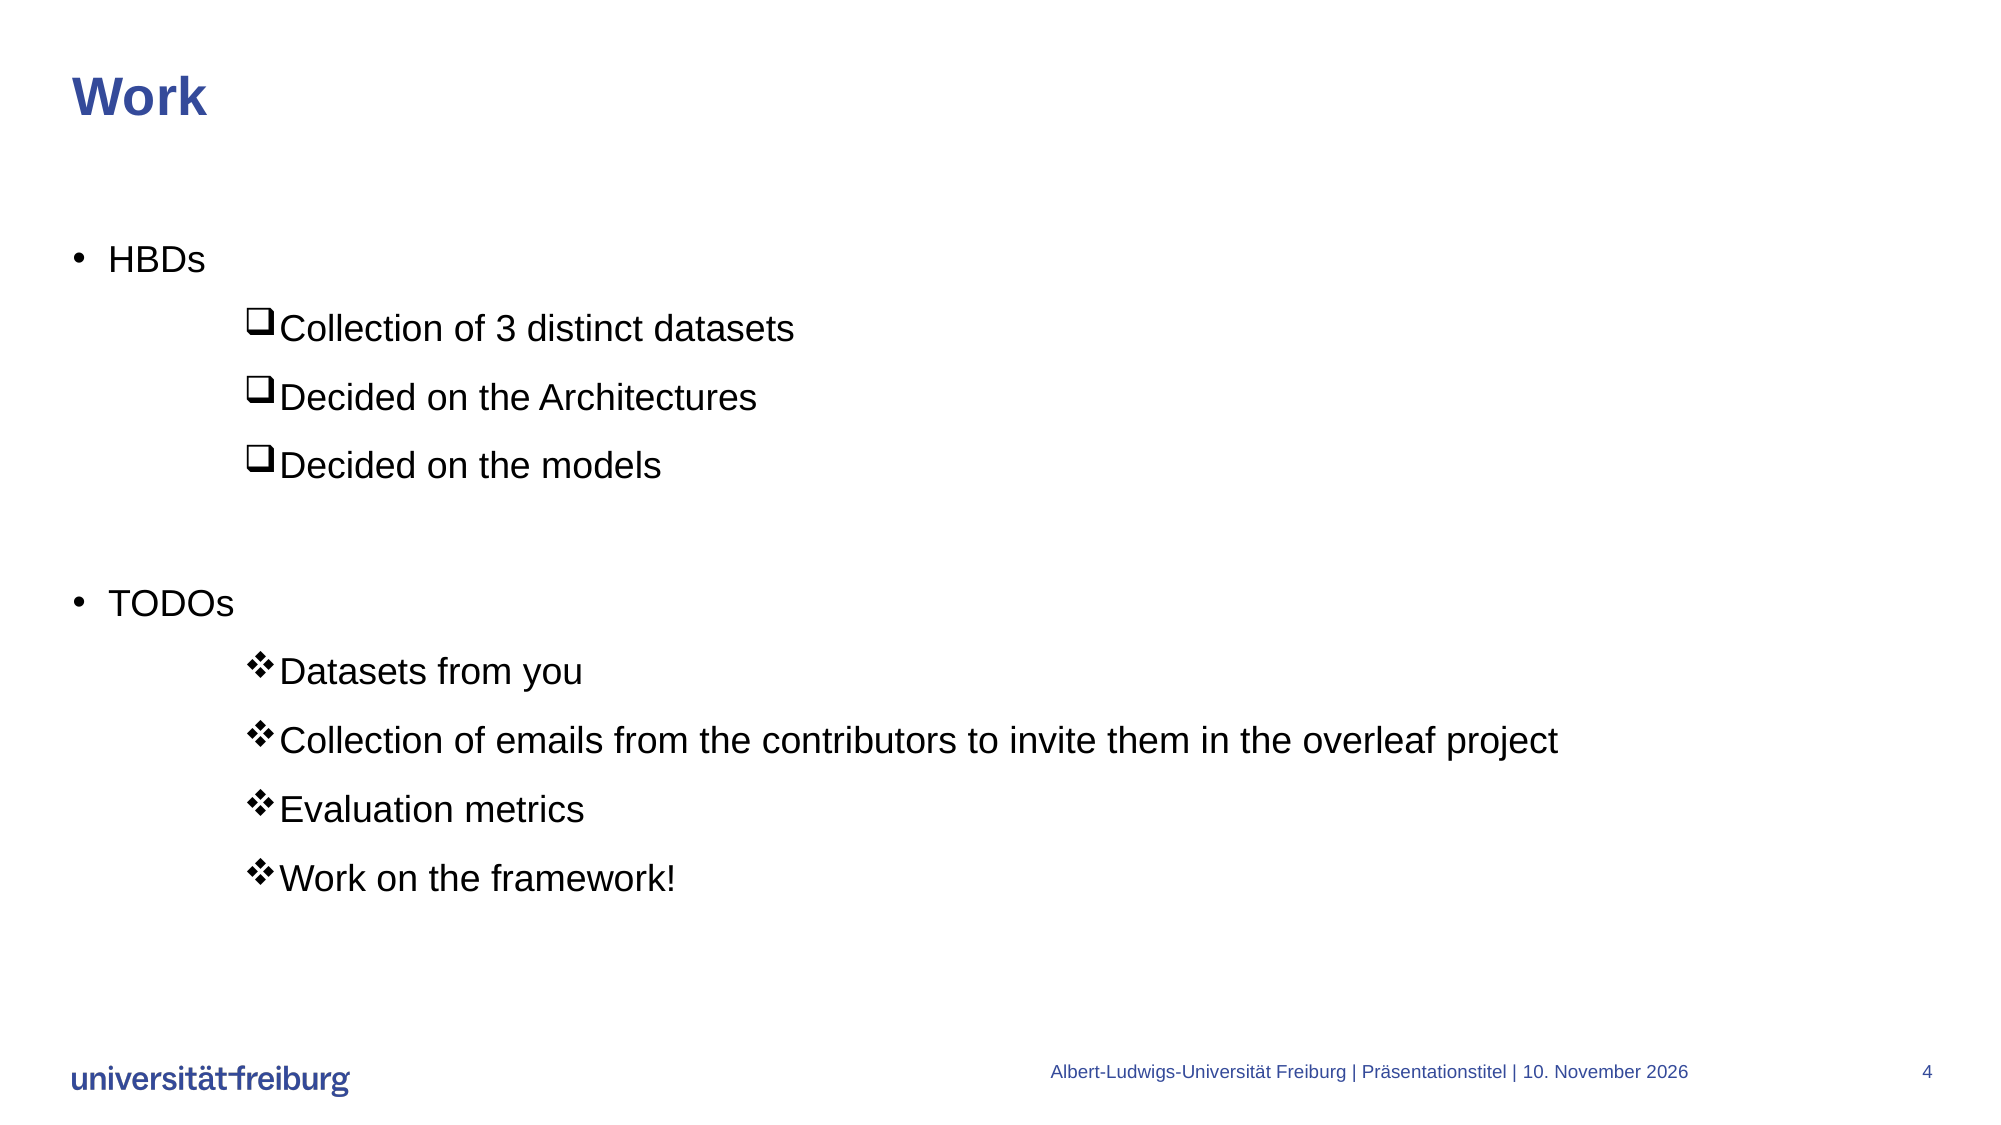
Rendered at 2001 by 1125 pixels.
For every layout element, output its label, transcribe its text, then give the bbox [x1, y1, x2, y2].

footer Albert-Ludwigs-Universität Freiburg | Präsentationstitel | [488, 1060, 1517, 1090]
slide_number 4 [1873, 1060, 1933, 1090]
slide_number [1517, 1060, 1754, 1090]
picture [72, 1065, 351, 1097]
list HBDs Collection of 3 distinct datasets Decided on the Architectures Decided on the models TODOs Datasets from you Collection of emails from the contributors to invite them in the overleaf project Evaluation metrics Work on the framework! [72, 221, 1933, 988]
title Work [72, 59, 1933, 195]
